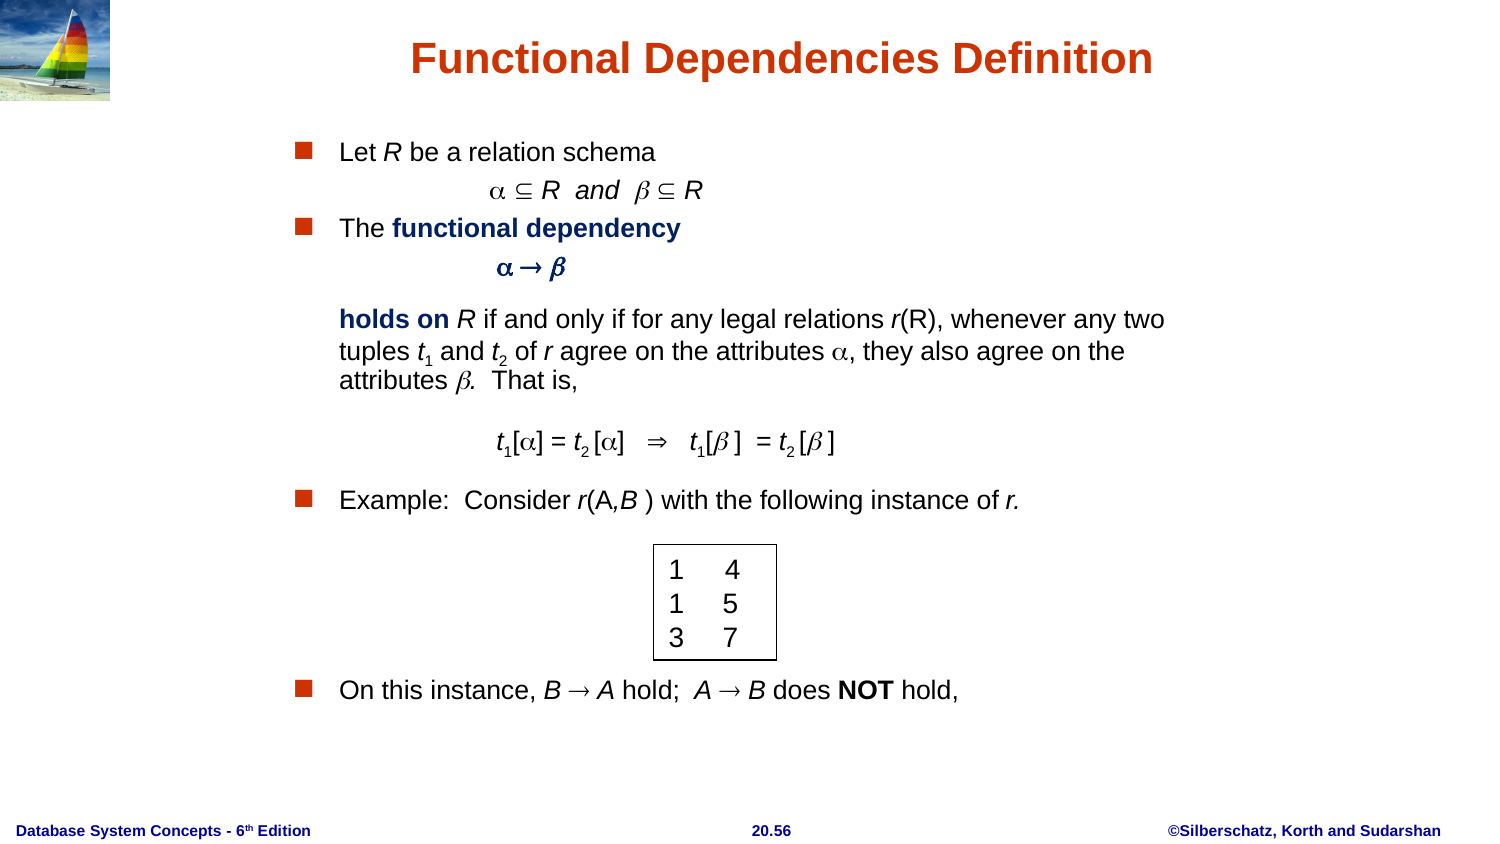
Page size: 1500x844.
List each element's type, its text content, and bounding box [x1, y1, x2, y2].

title Functional Dependencies Definition [125, 14, 1452, 90]
list Let R be a relation schema   R and   R The functional dependency    holds on R if and only if for any legal relations r(R), whenever any two tuples t1 and t2 of r agree on the attributes , they also agree on the attributes . That is, t1[] = t2 []  t1[ ] = t2 [ ] Example: Consider r(A,B ) with the following instance of r. On this instance, B  A hold; A  B does NOT hold, [282, 131, 1247, 773]
picture [0, 0, 110, 101]
text_box 4 1 5 3 7 [653, 544, 777, 661]
